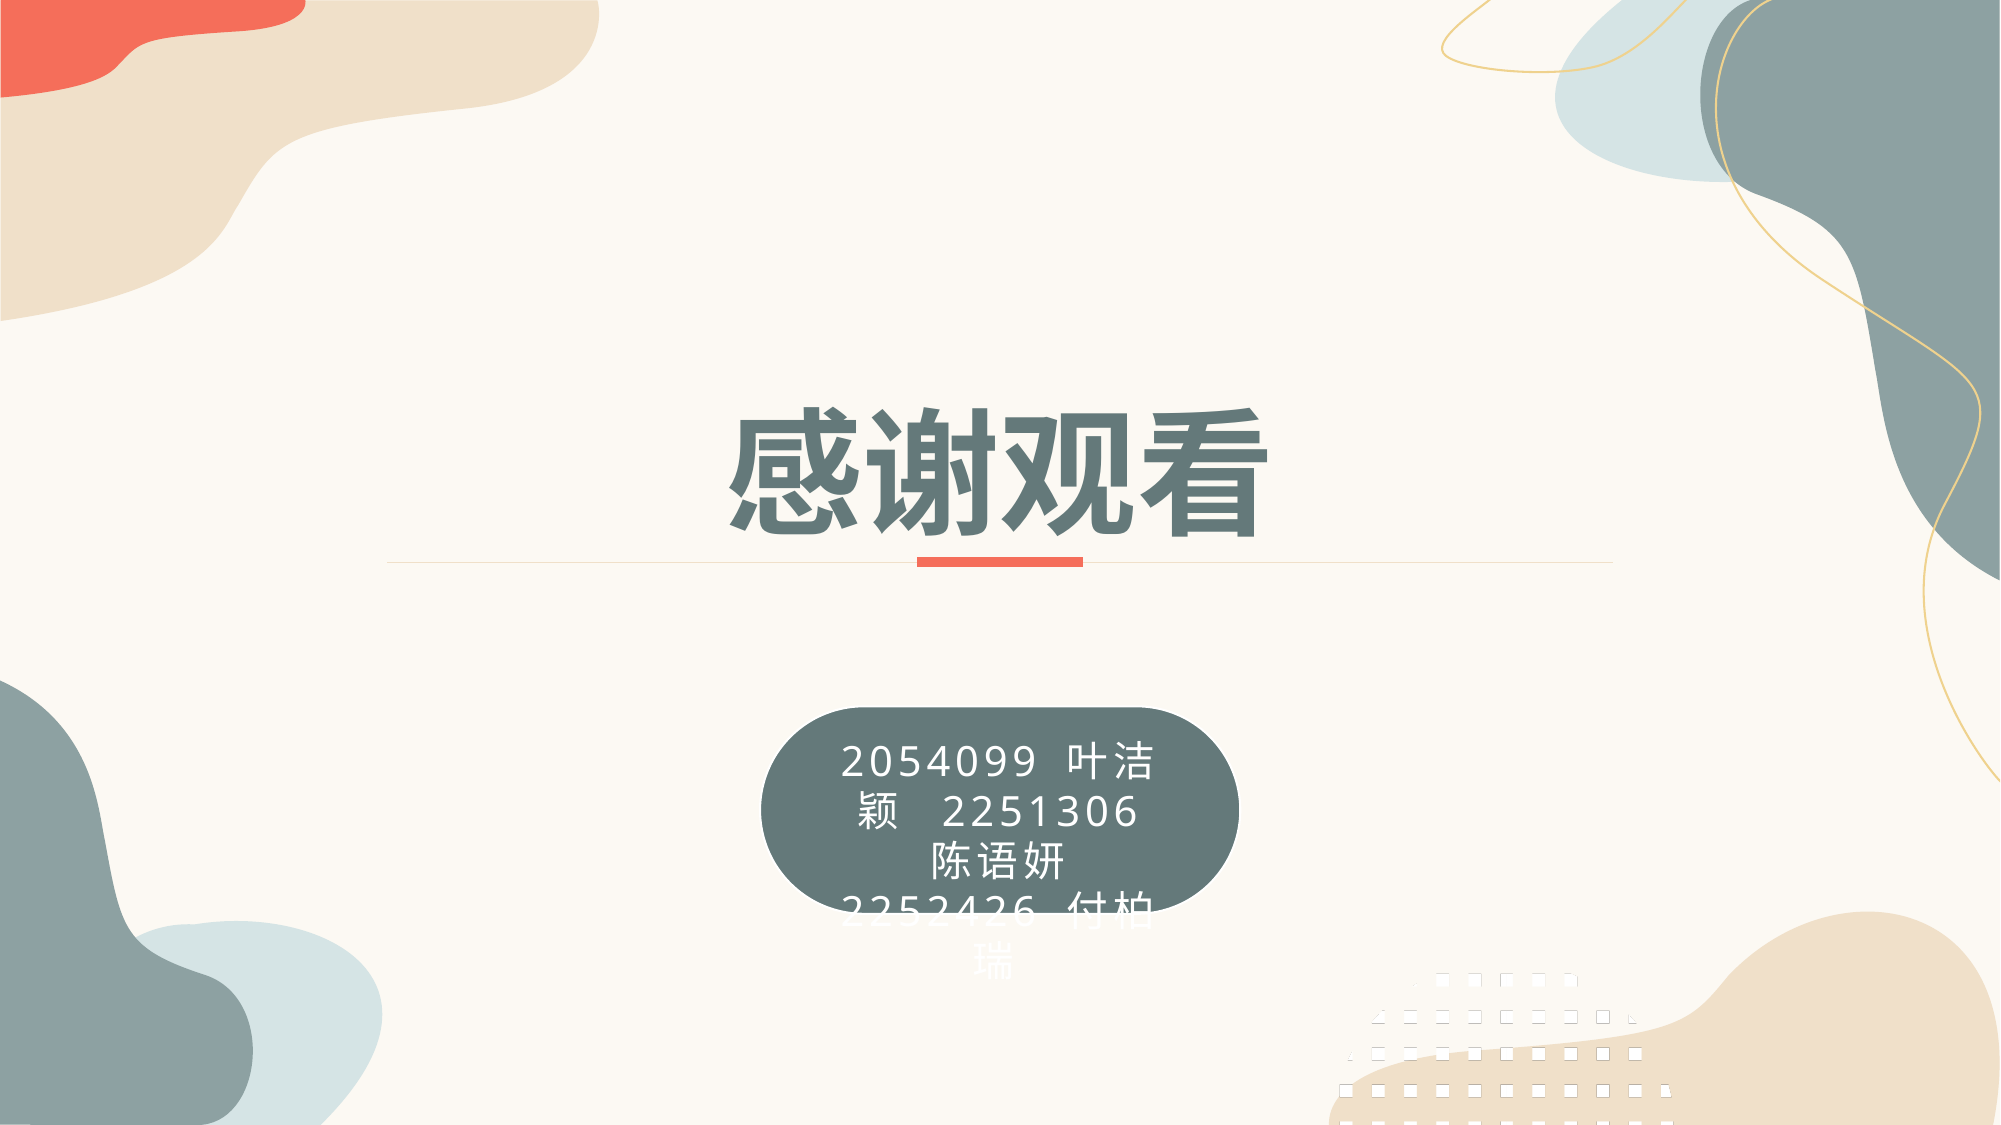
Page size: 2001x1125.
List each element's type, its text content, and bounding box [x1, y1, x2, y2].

text_box 2054099 叶洁颖 2251306 陈语妍 2252426 付柏瑞 [819, 731, 1181, 988]
text_box 感谢观看 [353, 379, 1647, 559]
text_box [759, 705, 1242, 905]
picture [1339, 973, 1674, 1125]
